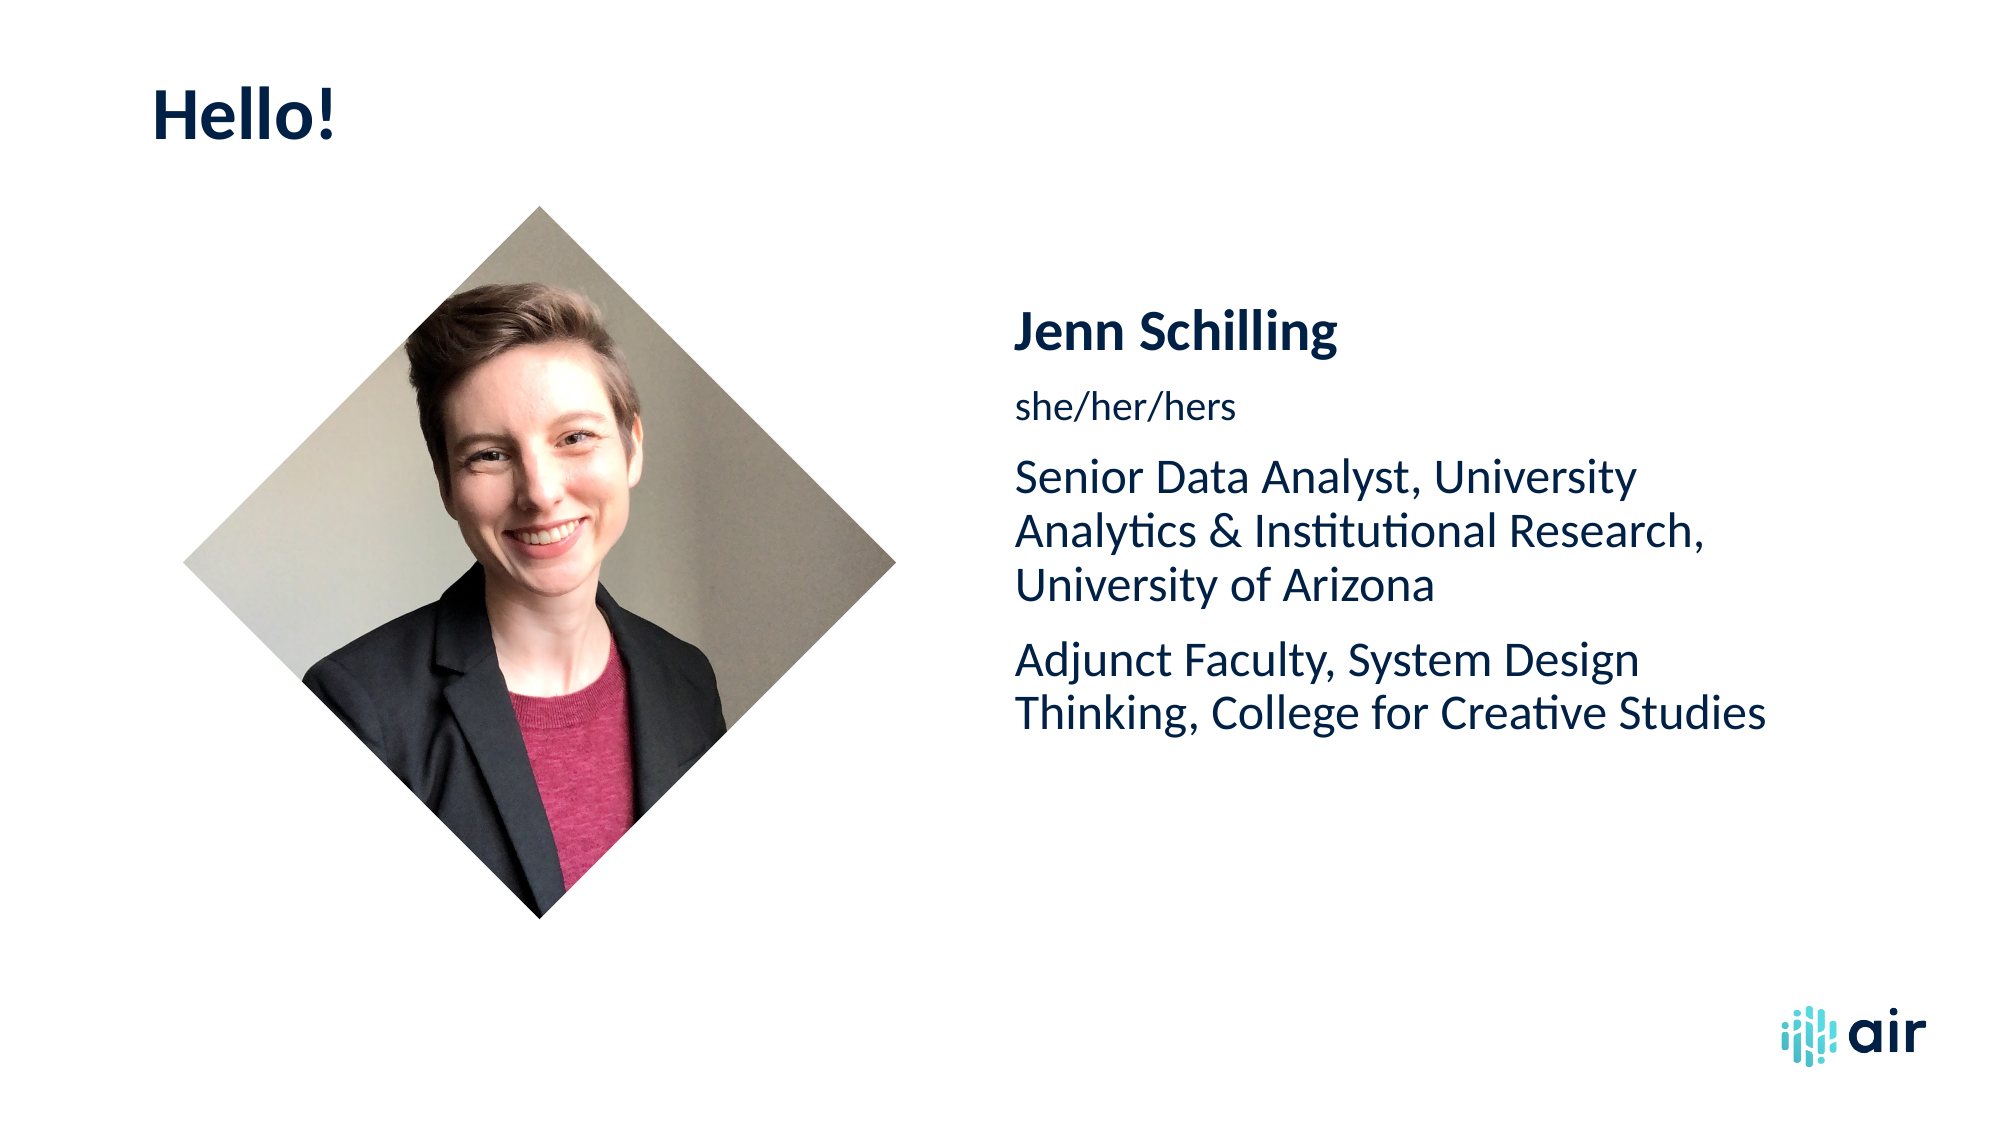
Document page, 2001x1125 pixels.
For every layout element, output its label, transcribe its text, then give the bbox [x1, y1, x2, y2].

picture [1773, 1001, 1932, 1070]
picture [182, 205, 897, 920]
list Jenn Schilling she/her/hers Senior Data Analyst, University Analytics & Institutional Research, University of Arizona Adjunct Faculty, System Design Thinking, College for Creative Studies [999, 205, 1817, 920]
title Hello! [137, 67, 1863, 242]
